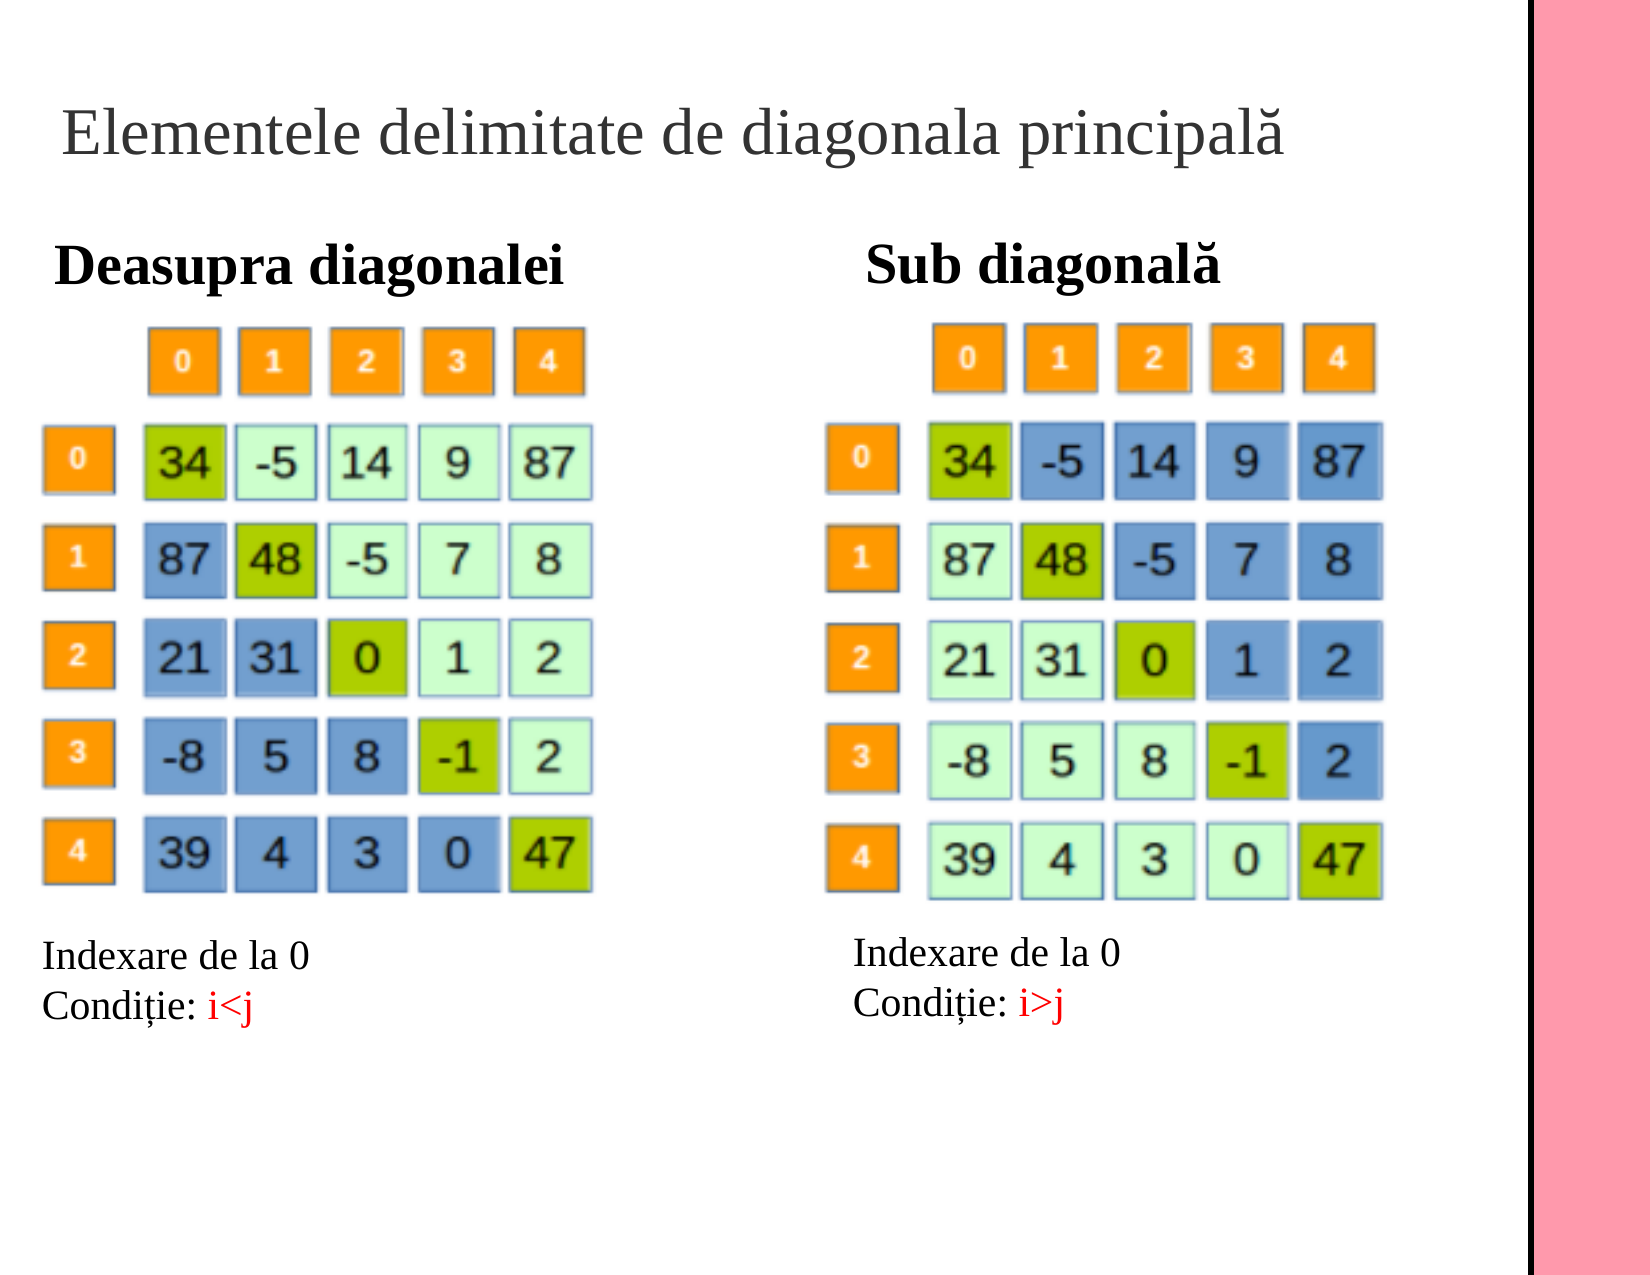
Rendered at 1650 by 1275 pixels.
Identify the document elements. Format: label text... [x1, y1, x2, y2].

text_box Sub diagonală [850, 217, 1280, 303]
text_box Deasupra diagonalei [39, 219, 603, 304]
text_box Indexare de la 0 Condiție: i<j [27, 923, 508, 1036]
text_box [1534, 0, 1650, 1275]
text_box Elementele delimitate de diagonala principală [46, 80, 1528, 221]
text_box Indexare de la 0 Condiție: i>j [838, 921, 1319, 1033]
picture [796, 306, 1411, 921]
picture [0, 308, 615, 923]
